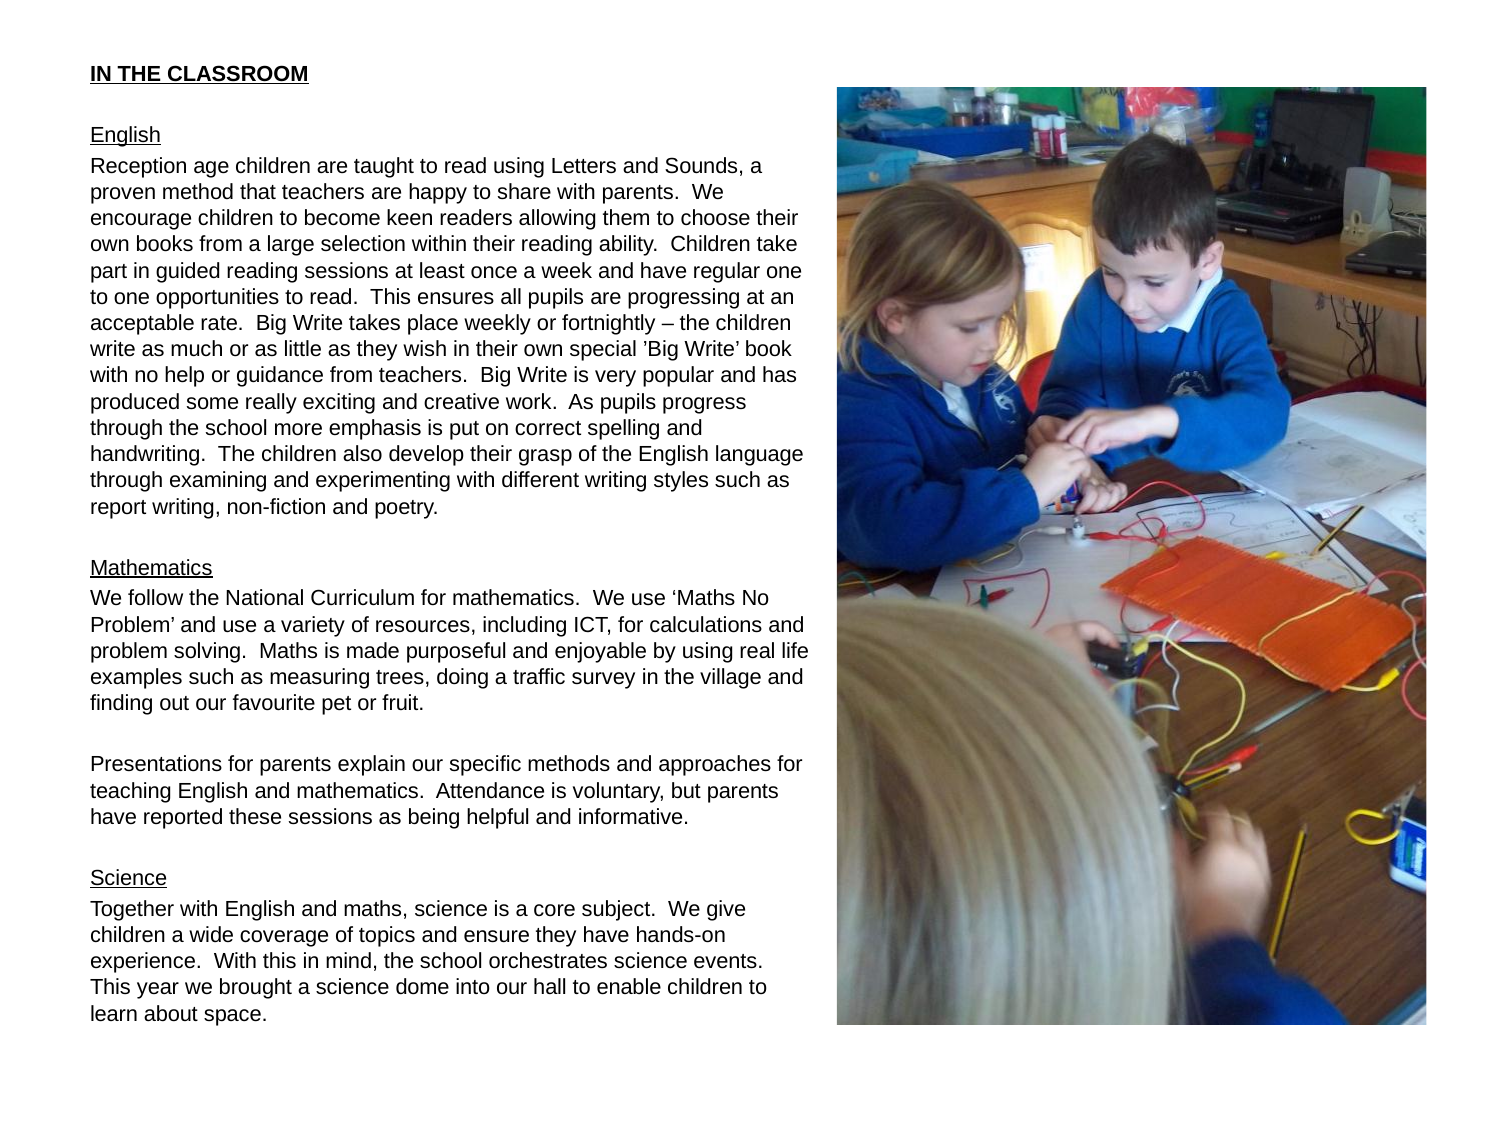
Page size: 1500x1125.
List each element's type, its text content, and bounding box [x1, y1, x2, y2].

list IN THE CLASSROOM English Reception age children are taught to read using Letters and Sounds, a proven method that teachers are happy to share with parents. We encourage children to become keen readers allowing them to choose their own books from a large selection within their reading ability. Children take part in guided reading sessions at least once a week and have regular one to one opportunities to read. This ensures all pupils are progressing at an acceptable rate. Big Write takes place weekly or fortnightly – the children write as much or as little as they wish in their own special ’Big Write’ book with no help or guidance from teachers. Big Write is very popular and has produced some really exciting and creative work. As pupils progress through the school more emphasis is put on correct spelling and handwriting. The children also develop their grasp of the English language through examining and experimenting with different writing styles such as report writing, non-fiction and poetry. Mathematics We follow the National Curriculum for mathematics. We use ‘Maths No Problem’ and use a variety of resources, including ICT, for calculations and problem solving. Maths is made purposeful and enjoyable by using real life examples such as measuring trees, doing a traffic survey in the village and finding out our favourite pet or fruit. Presentations for parents explain our specific methods and approaches for teaching English and mathematics. Attendance is voluntary, but parents have reported these sessions as being helpful and informative. Science Together with English and maths, science is a core subject. We give children a wide coverage of topics and ensure they have hands-on experience. With this in mind, the school orchestrates science events. This year we brought a science dome into our hall to enable children to learn about space. [75, 52, 837, 1054]
picture [836, 87, 1427, 1026]
